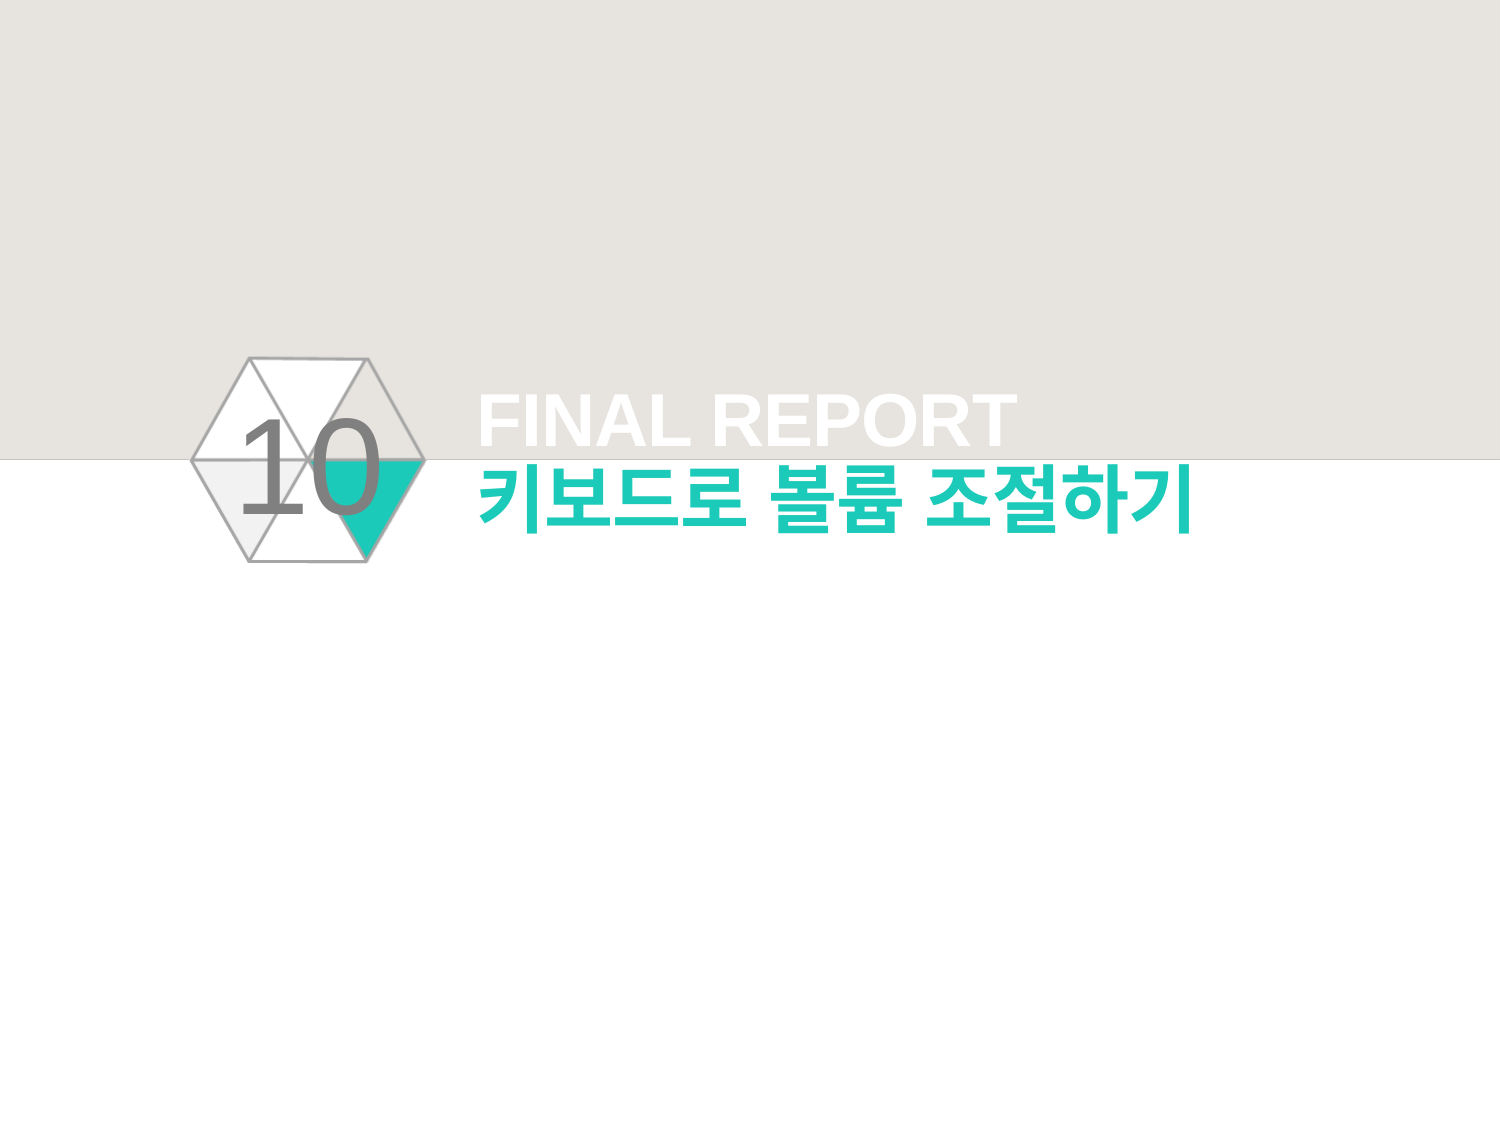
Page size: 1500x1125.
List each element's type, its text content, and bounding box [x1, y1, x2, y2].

text_box FINAL REPORT 키보드로 볼륨 조절하기 [462, 377, 1414, 548]
picture [0, 0, 1500, 564]
text_box 10 [231, 396, 387, 524]
